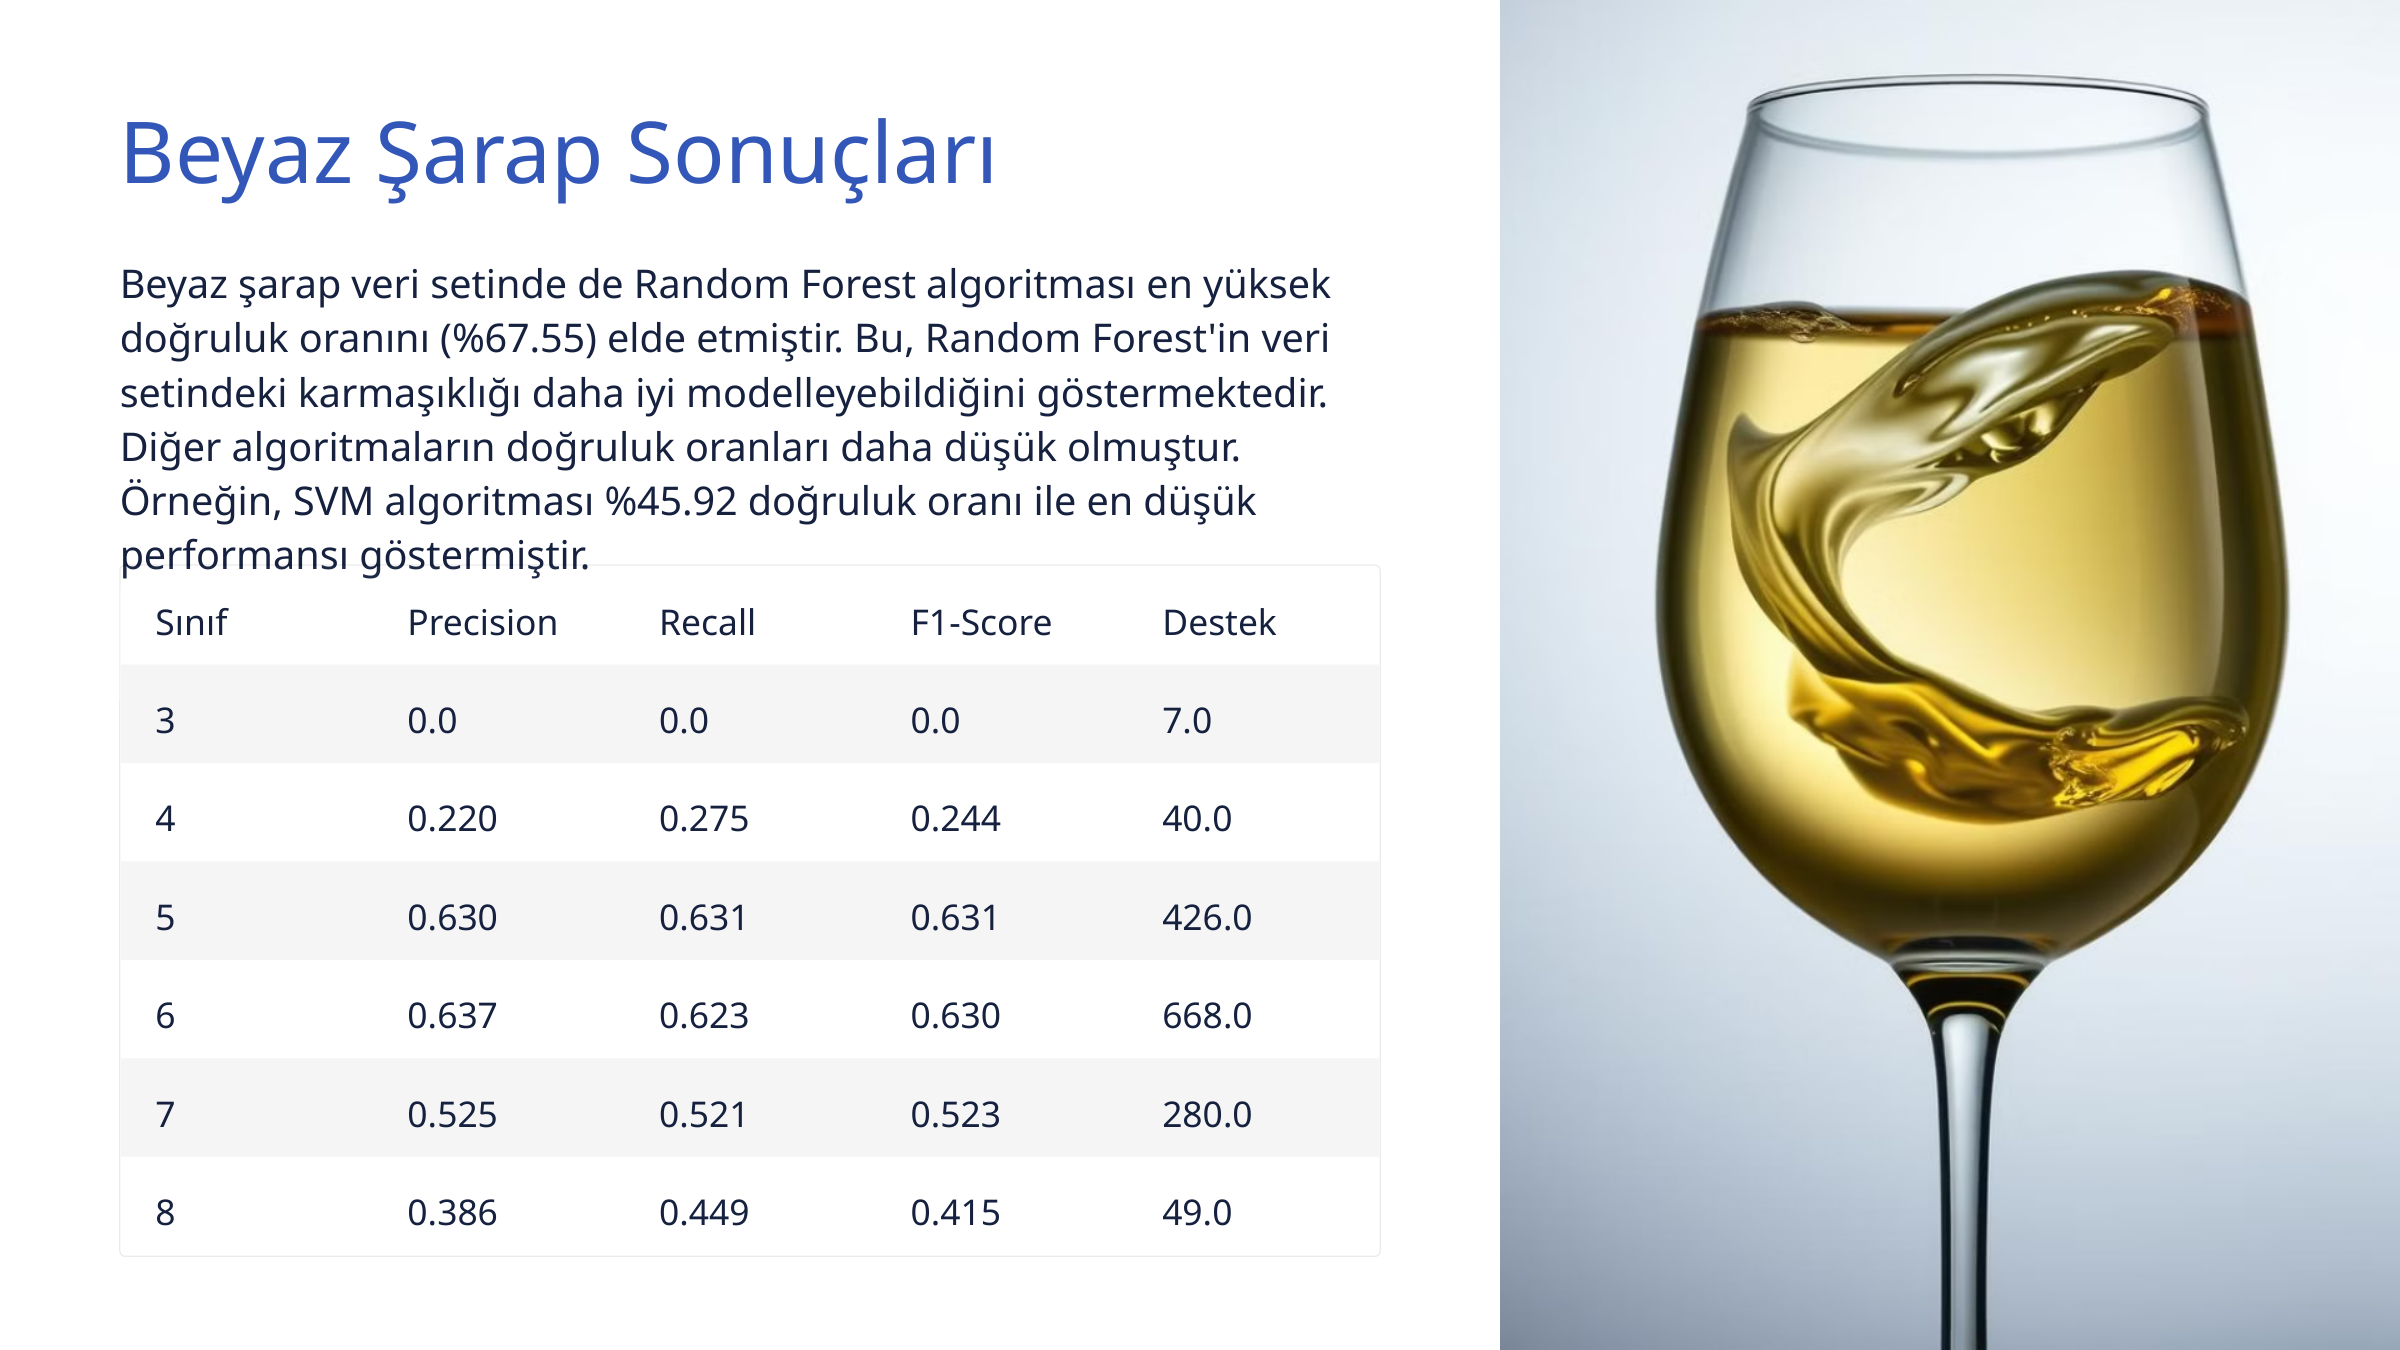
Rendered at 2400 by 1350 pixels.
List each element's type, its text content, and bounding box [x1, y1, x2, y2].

text_box Destek [1162, 588, 1345, 643]
text_box 0.0 [407, 686, 590, 742]
picture [1499, 0, 2400, 1350]
text_box 3 [155, 686, 338, 742]
text_box [121, 1156, 1379, 1256]
text_box Precision [407, 588, 590, 643]
text_box 0.525 [407, 1080, 590, 1135]
text_box 7.0 [1162, 686, 1345, 742]
text_box [121, 566, 1379, 664]
text_box 0.0 [910, 686, 1093, 742]
text_box [121, 1058, 1379, 1156]
text_box Beyaz Şarap Sonuçları [119, 94, 1018, 202]
text_box 6 [155, 981, 338, 1037]
text_box 668.0 [1162, 981, 1345, 1037]
text_box 426.0 [1162, 883, 1345, 939]
text_box 0.386 [407, 1178, 590, 1234]
text_box 40.0 [1162, 784, 1345, 840]
text_box Sınıf [155, 588, 338, 643]
text_box 0.631 [910, 883, 1093, 939]
text_box 280.0 [1162, 1080, 1345, 1135]
text_box Beyaz şarap veri setinde de Random Forest algoritması en yüksek doğruluk oranını (%67.55) elde etmiştir. Bu, Random Forest'in veri setindeki karmaşıklığı daha iyi modelleyebildiğini göstermektedir. Diğer algoritmaların doğruluk oranları daha düşük olmuştur. Örneğin, SVM algoritması %45.92 doğruluk oranı ile en düşük performansı göstermiştir. [119, 252, 1381, 527]
text_box 0.220 [407, 784, 590, 840]
text_box 0.415 [910, 1178, 1093, 1234]
text_box 7 [155, 1080, 338, 1135]
text_box [121, 959, 1379, 1058]
text_box [121, 861, 1379, 959]
text_box 0.449 [659, 1178, 841, 1234]
text_box 0.521 [659, 1080, 841, 1135]
text_box 0.275 [659, 784, 841, 840]
text_box 0.244 [910, 784, 1093, 840]
text_box [121, 664, 1379, 763]
text_box Recall [659, 588, 841, 643]
text_box F1-Score [910, 588, 1093, 643]
text_box 0.630 [407, 883, 590, 939]
text_box 4 [155, 784, 338, 840]
text_box 49.0 [1162, 1178, 1345, 1234]
text_box 0.523 [910, 1080, 1093, 1135]
text_box 0.631 [659, 883, 841, 939]
text_box 0.623 [659, 981, 841, 1037]
text_box 0.0 [659, 686, 841, 742]
text_box 0.637 [407, 981, 590, 1037]
text_box 8 [155, 1178, 338, 1234]
text_box [121, 763, 1379, 861]
text_box 0.630 [910, 981, 1093, 1037]
text_box 5 [155, 883, 338, 939]
